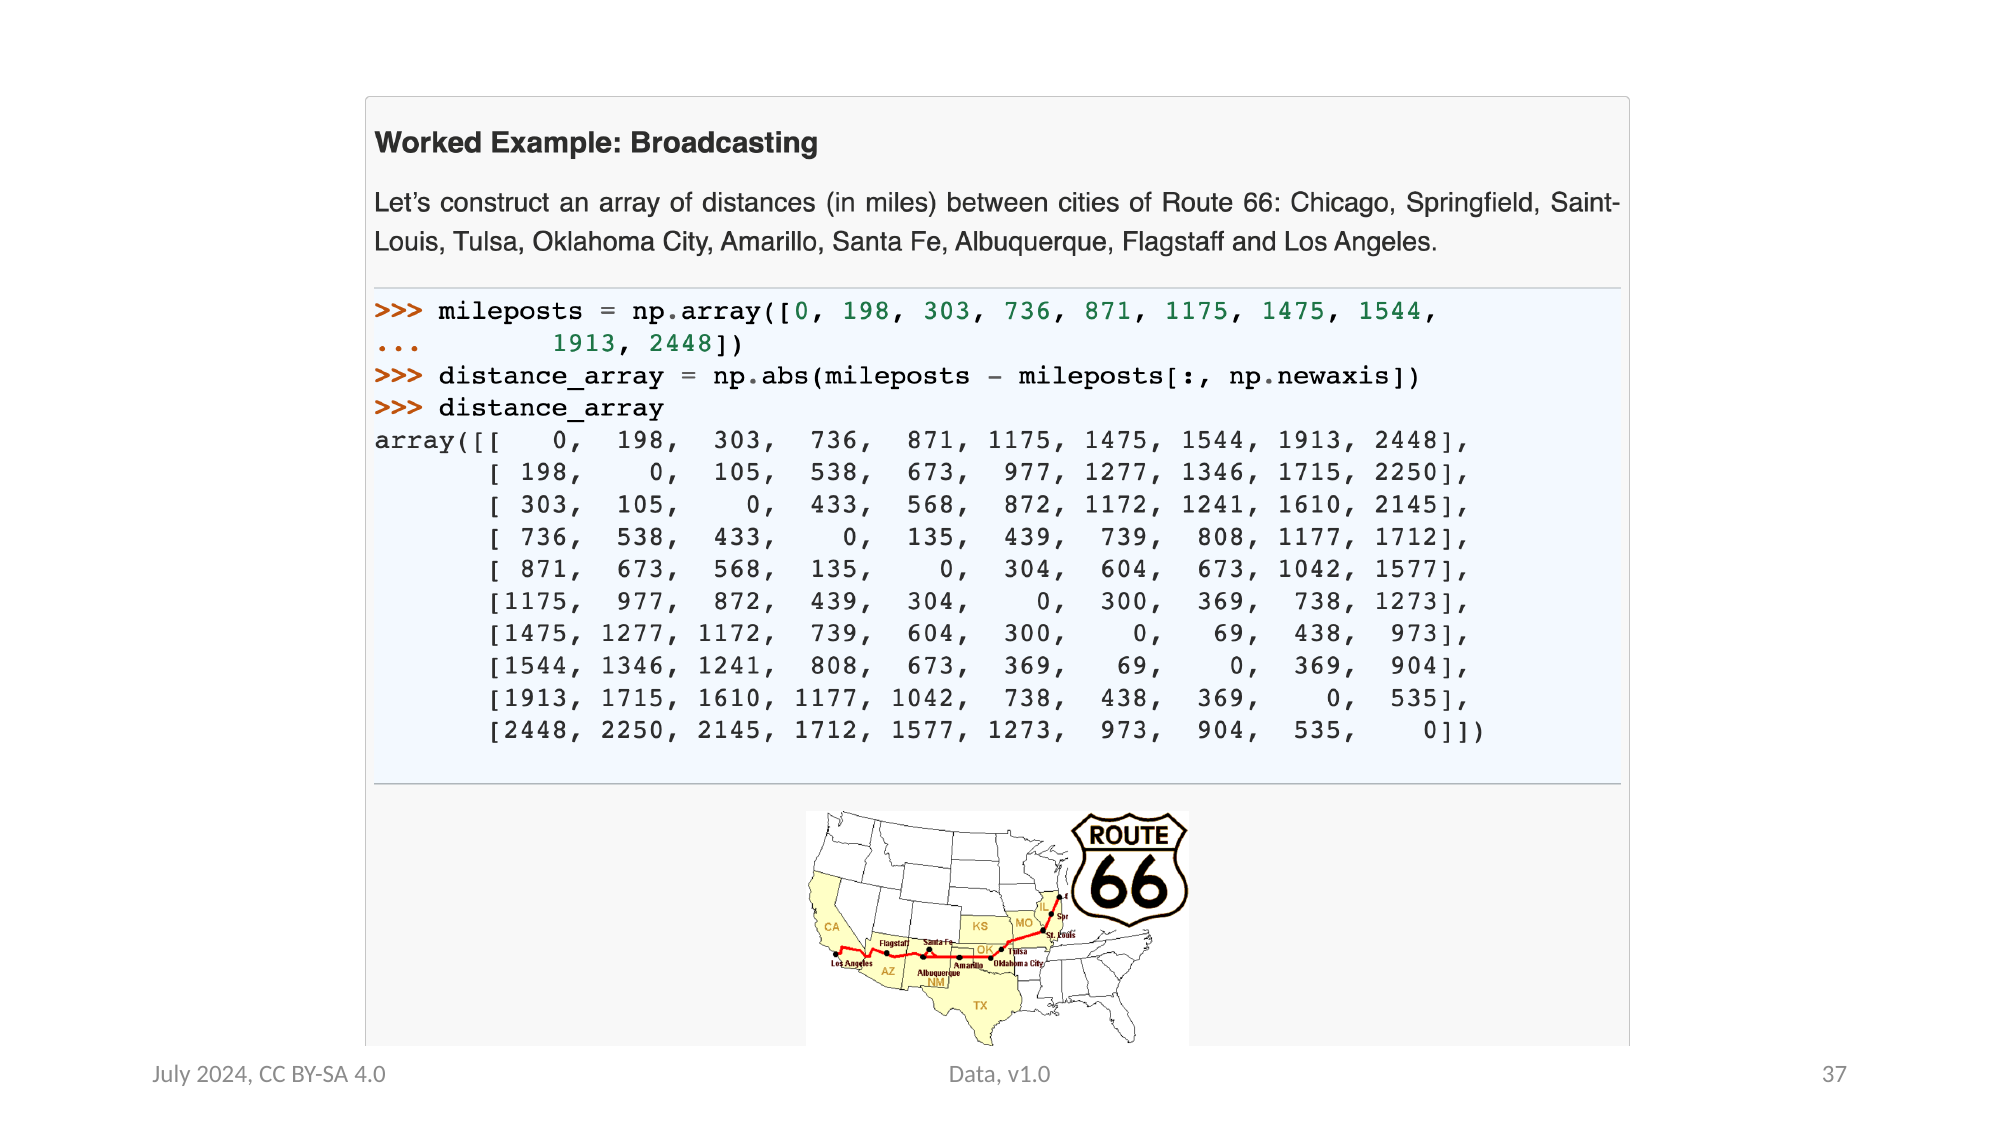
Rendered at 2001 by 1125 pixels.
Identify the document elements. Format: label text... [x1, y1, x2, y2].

slide_number 37 [1412, 1042, 1863, 1103]
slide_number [137, 1042, 588, 1103]
picture [362, 79, 1638, 1046]
footer Data, v1.0 [662, 1046, 1338, 1103]
